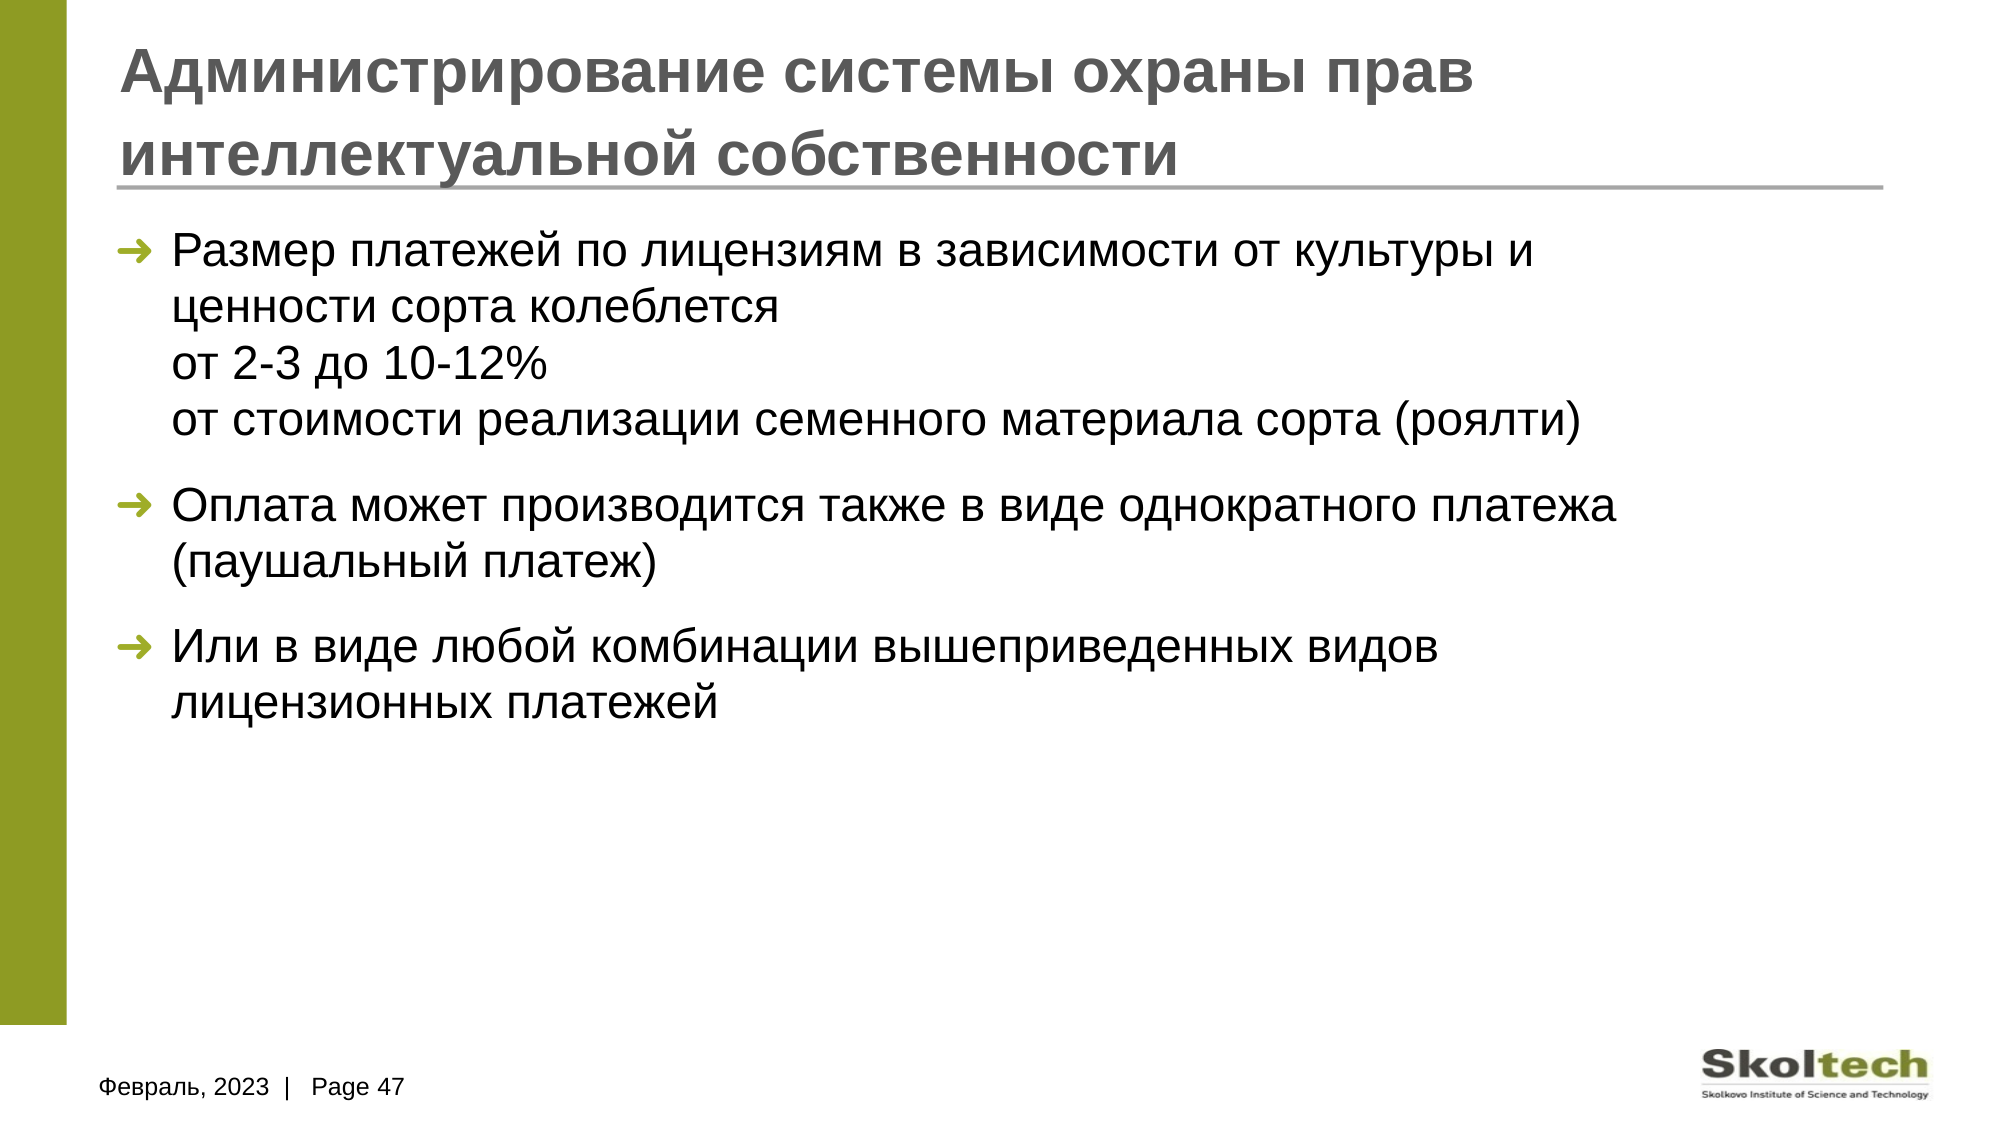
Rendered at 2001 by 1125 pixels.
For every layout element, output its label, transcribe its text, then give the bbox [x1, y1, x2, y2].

slide_number Февраль, 2023 | Page 47 [83, 1062, 540, 1125]
list Размер платежей по лицензиям в зависимости от культуры и ценности сорта колеблется от 2-3 до 10-12% от стоимости реализации семенного материала сорта (роялти) Оплата может производится также в виде однократного платежа (паушальный платеж) Или в виде любой комбинации вышеприведенных видов лицензионных платежей [99, 212, 1680, 888]
title Администрирование системы охраны прав интеллектуальной собственности [104, 46, 1650, 163]
picture [1700, 1049, 1934, 1101]
